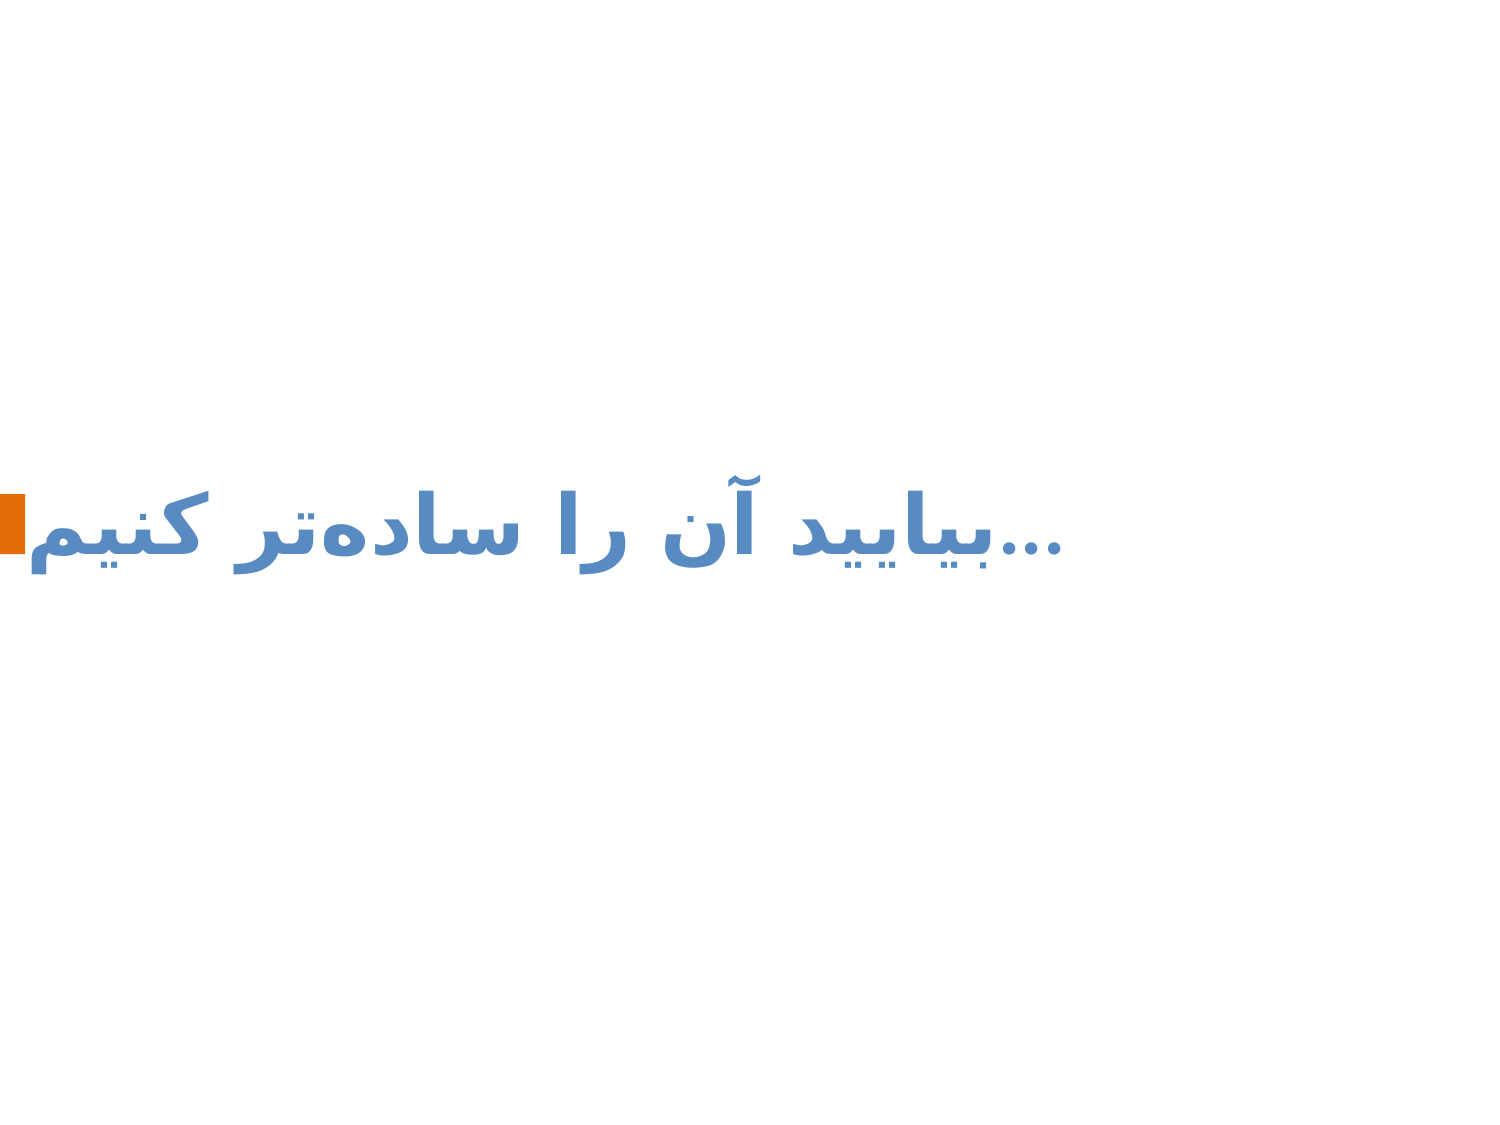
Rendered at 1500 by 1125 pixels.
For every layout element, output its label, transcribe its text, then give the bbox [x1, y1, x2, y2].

text_box بیایید آن را ساده‌تر کنیم... [12, 464, 1081, 580]
text_box [0, 492, 27, 556]
